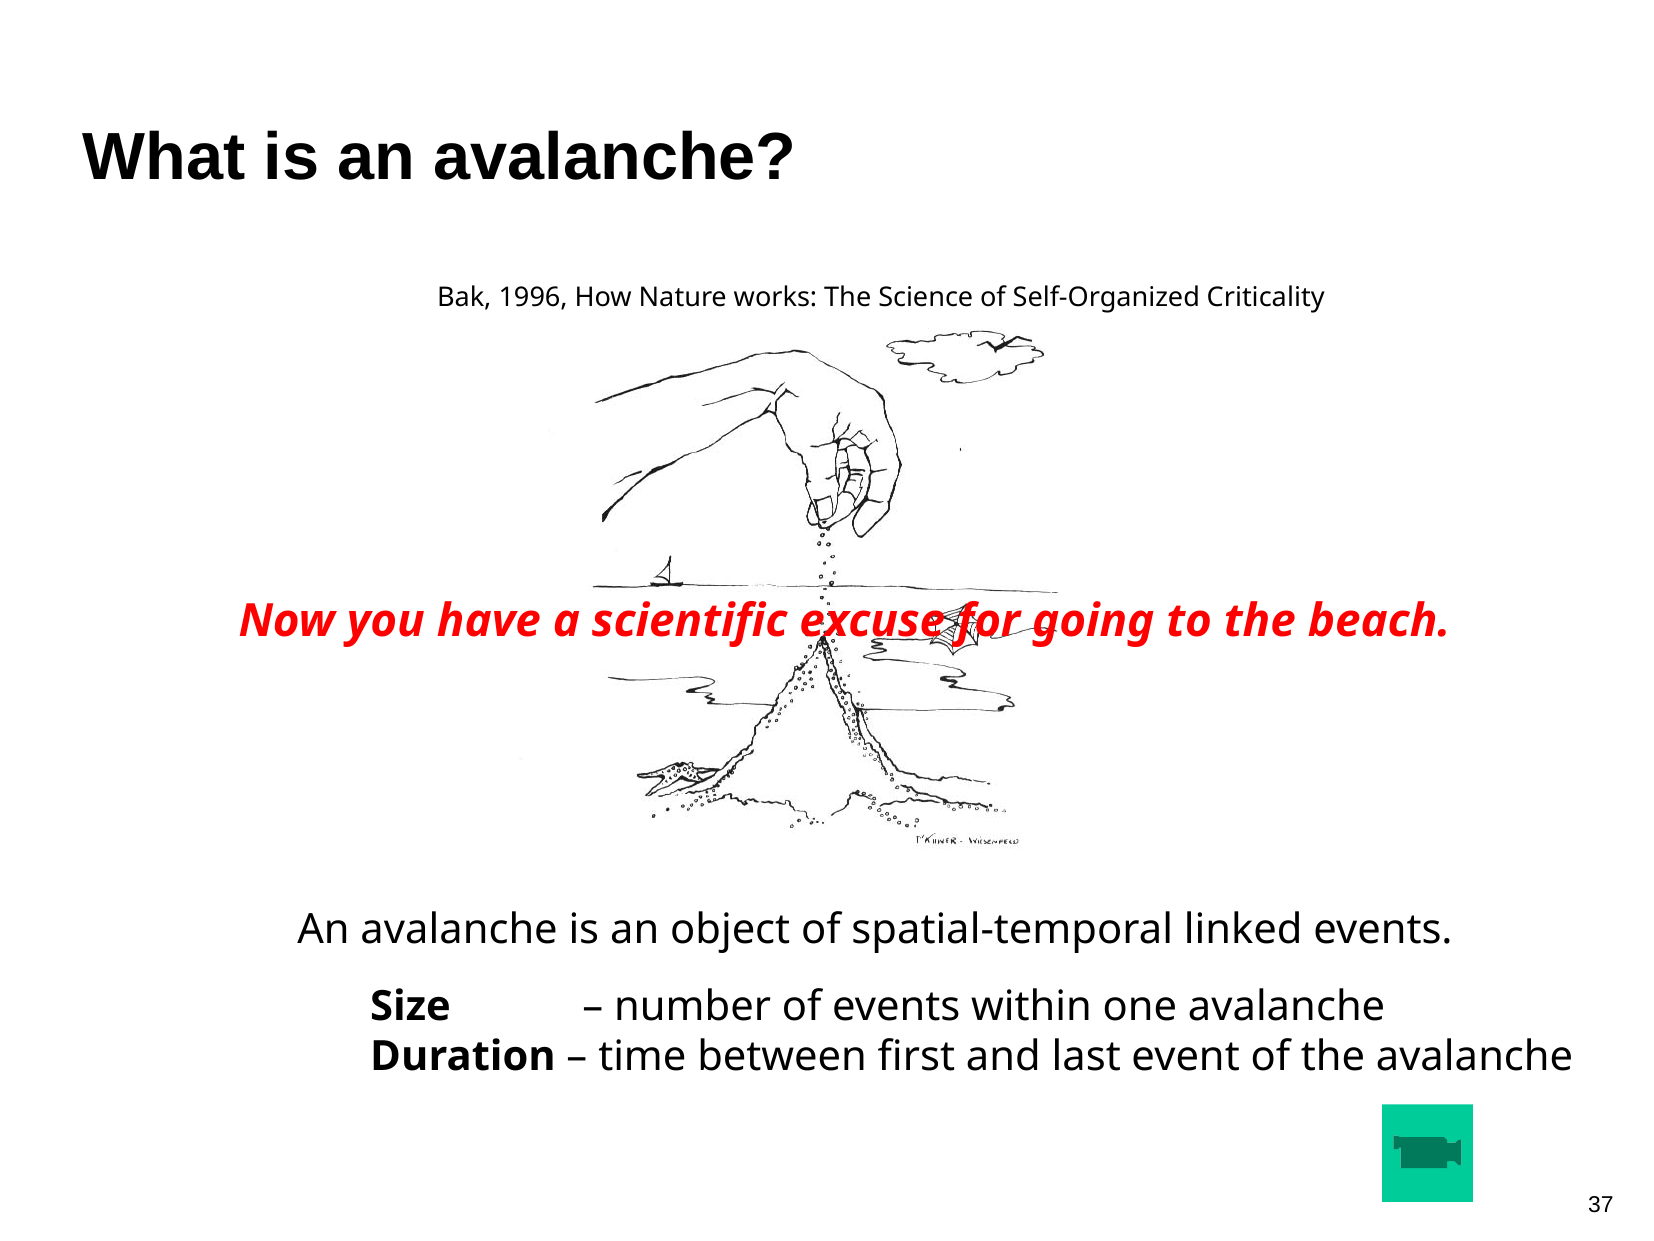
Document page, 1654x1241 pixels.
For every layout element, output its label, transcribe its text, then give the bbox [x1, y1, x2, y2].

text_box Now you have a scientific excuse for going to the beach. [1115, 568, 1527, 654]
picture [461, 281, 1111, 864]
title What is an avalanche? [82, 49, 1571, 257]
text_box Now you have a scientific excuse for going to the beach. [175, 568, 456, 654]
text_box An avalanche is an object of spatial-temporal linked events. [110, 893, 1558, 968]
text_box [1382, 1104, 1473, 1202]
text_box Size – number of events within one avalanche Duration – time between first and last event of the avalanche [271, 970, 1628, 1088]
text_box Bak, 1996, How Nature works: The Science of Self-Organized Criticality [420, 271, 1349, 321]
text_box 37 [1563, 1158, 1631, 1225]
